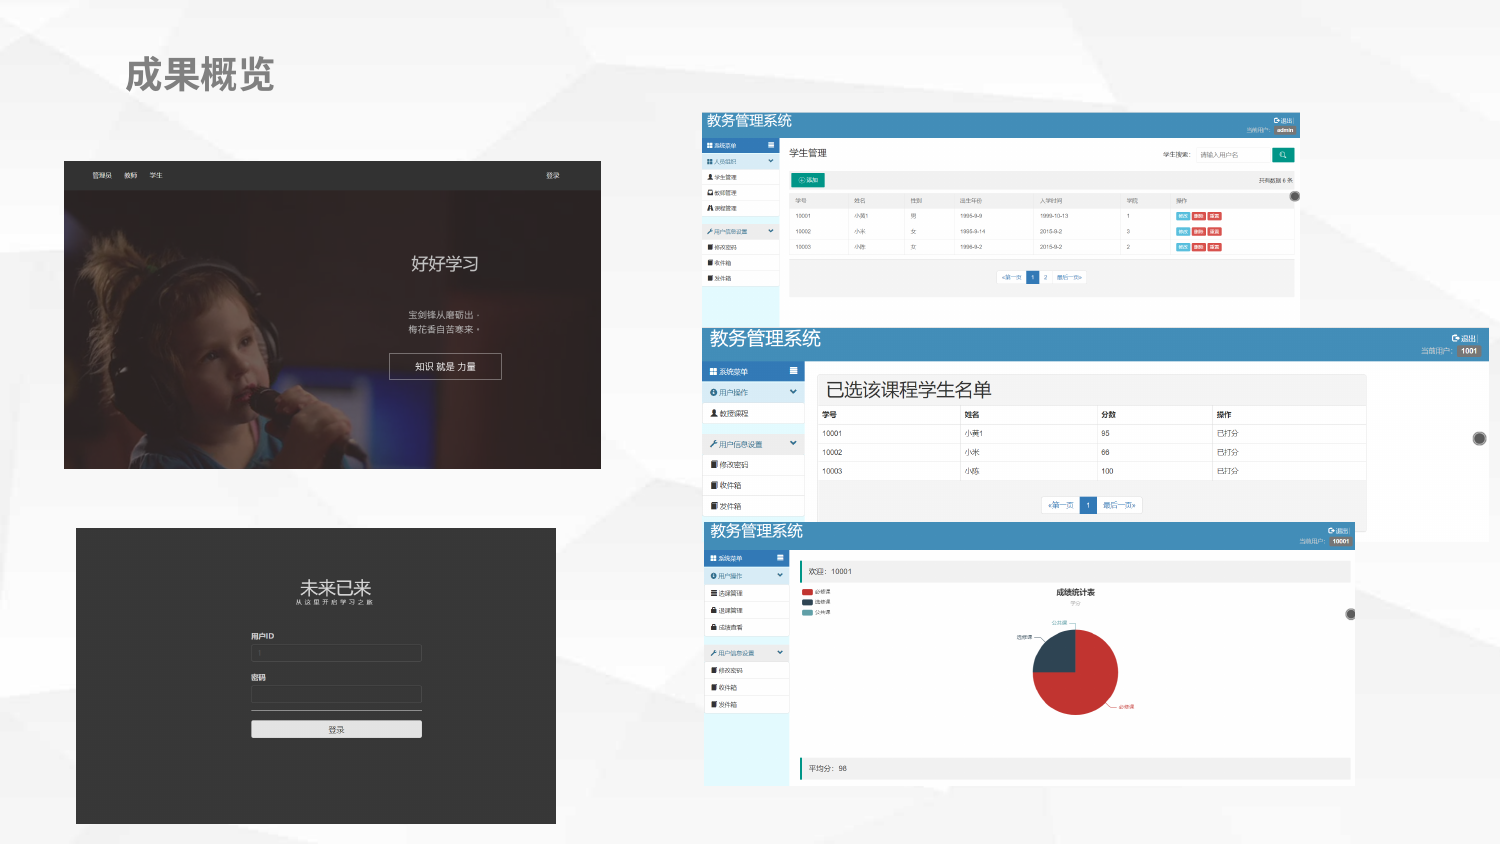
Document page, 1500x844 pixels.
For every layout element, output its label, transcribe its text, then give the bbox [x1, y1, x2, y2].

picture [0, 0, 1500, 844]
text_box 成果概览 [125, 42, 475, 105]
